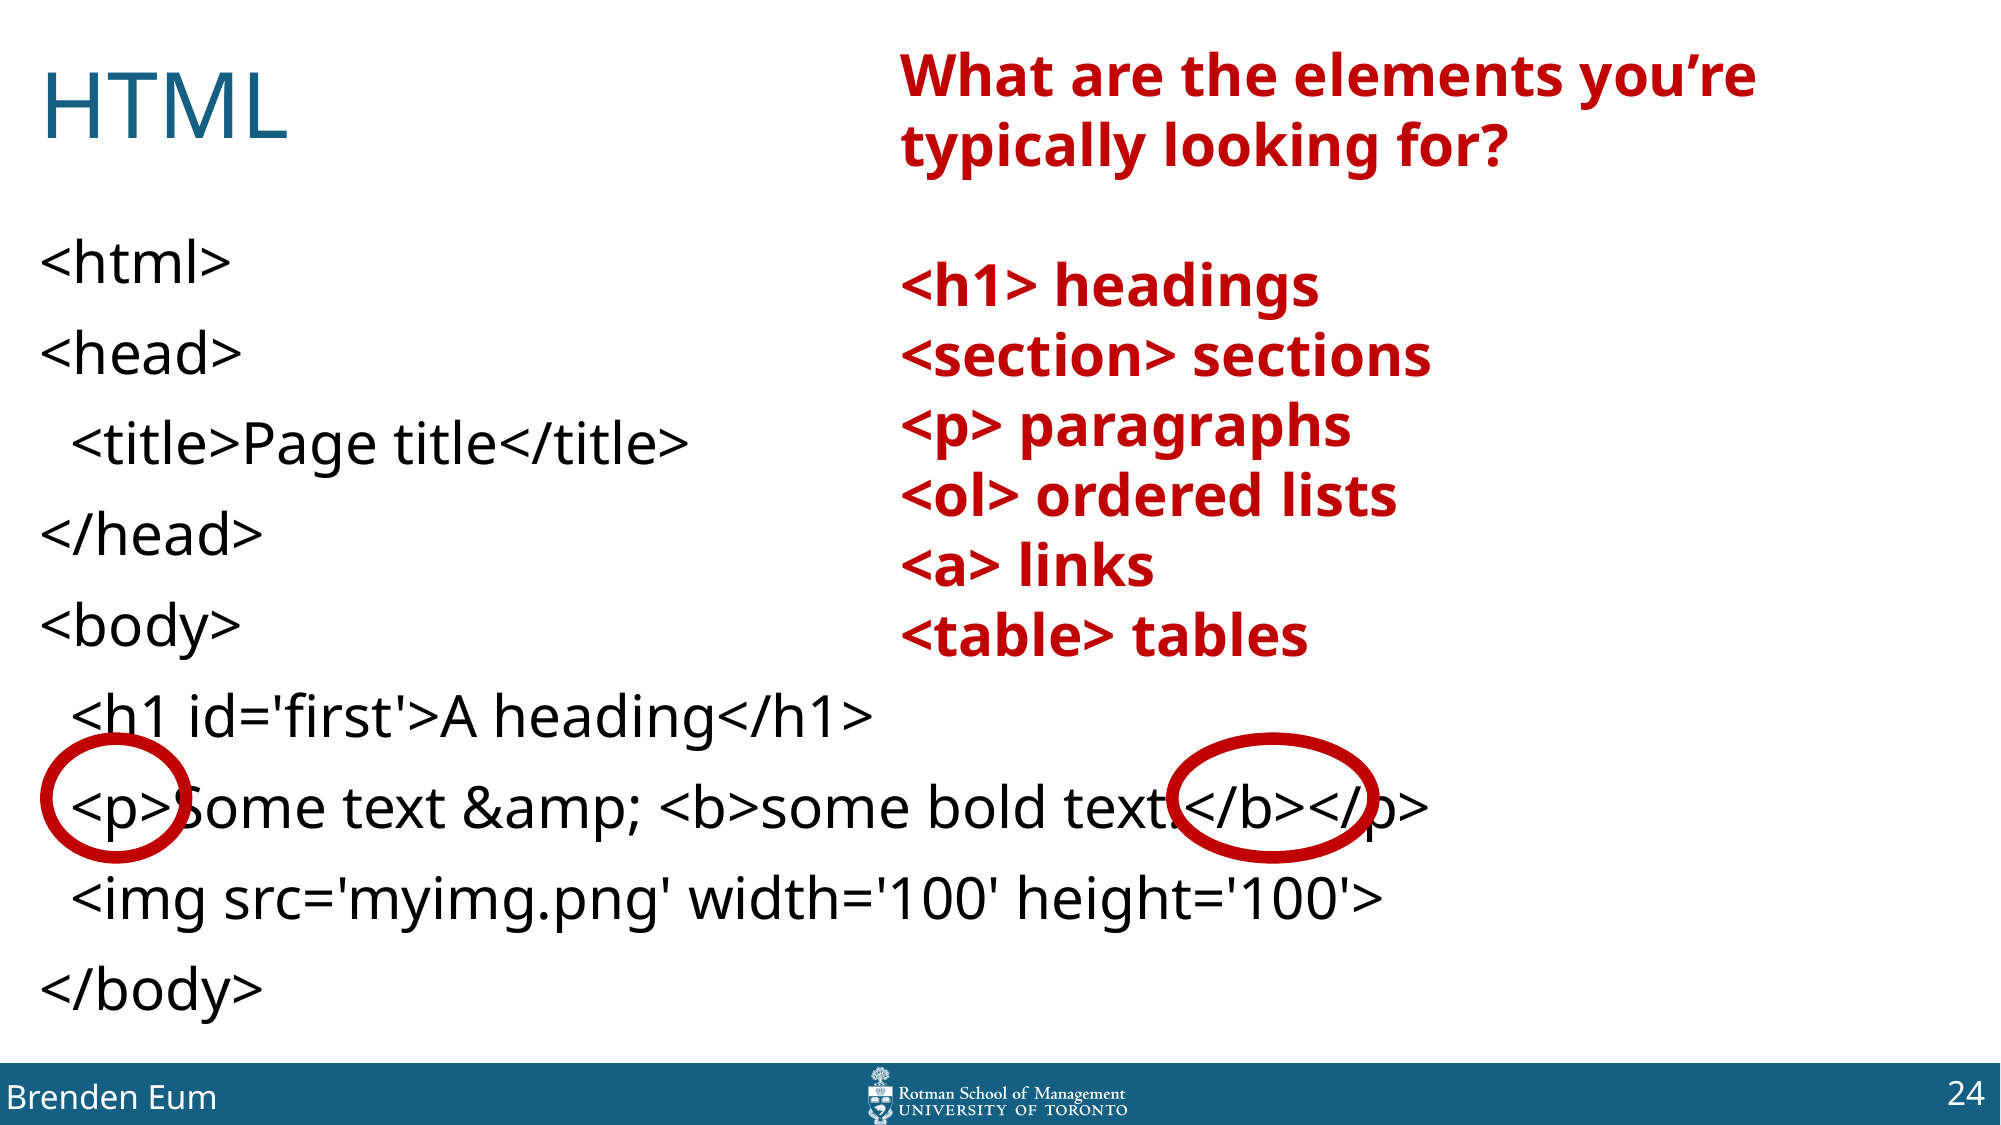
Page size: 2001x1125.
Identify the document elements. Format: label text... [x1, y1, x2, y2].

list <html> <head> <title>Page title</title> </head> <body> <h1 id='first'>A heading</h1> <p>Some text &amp; <b>some bold text.</b></p> <img src='myimg.png' width='100' height='100'> </body> [24, 217, 1975, 1063]
text_box [1170, 737, 1376, 859]
picture [865, 1063, 1135, 1125]
title HTML [24, 0, 1975, 217]
text_box What are the elements you’re typically looking for? <h1> headings <section> sections <p> paragraphs <ol> ordered lists <a> links <table> tables [885, 30, 1961, 676]
slide_number 24 [1776, 1065, 2000, 1125]
text_box [44, 737, 188, 859]
